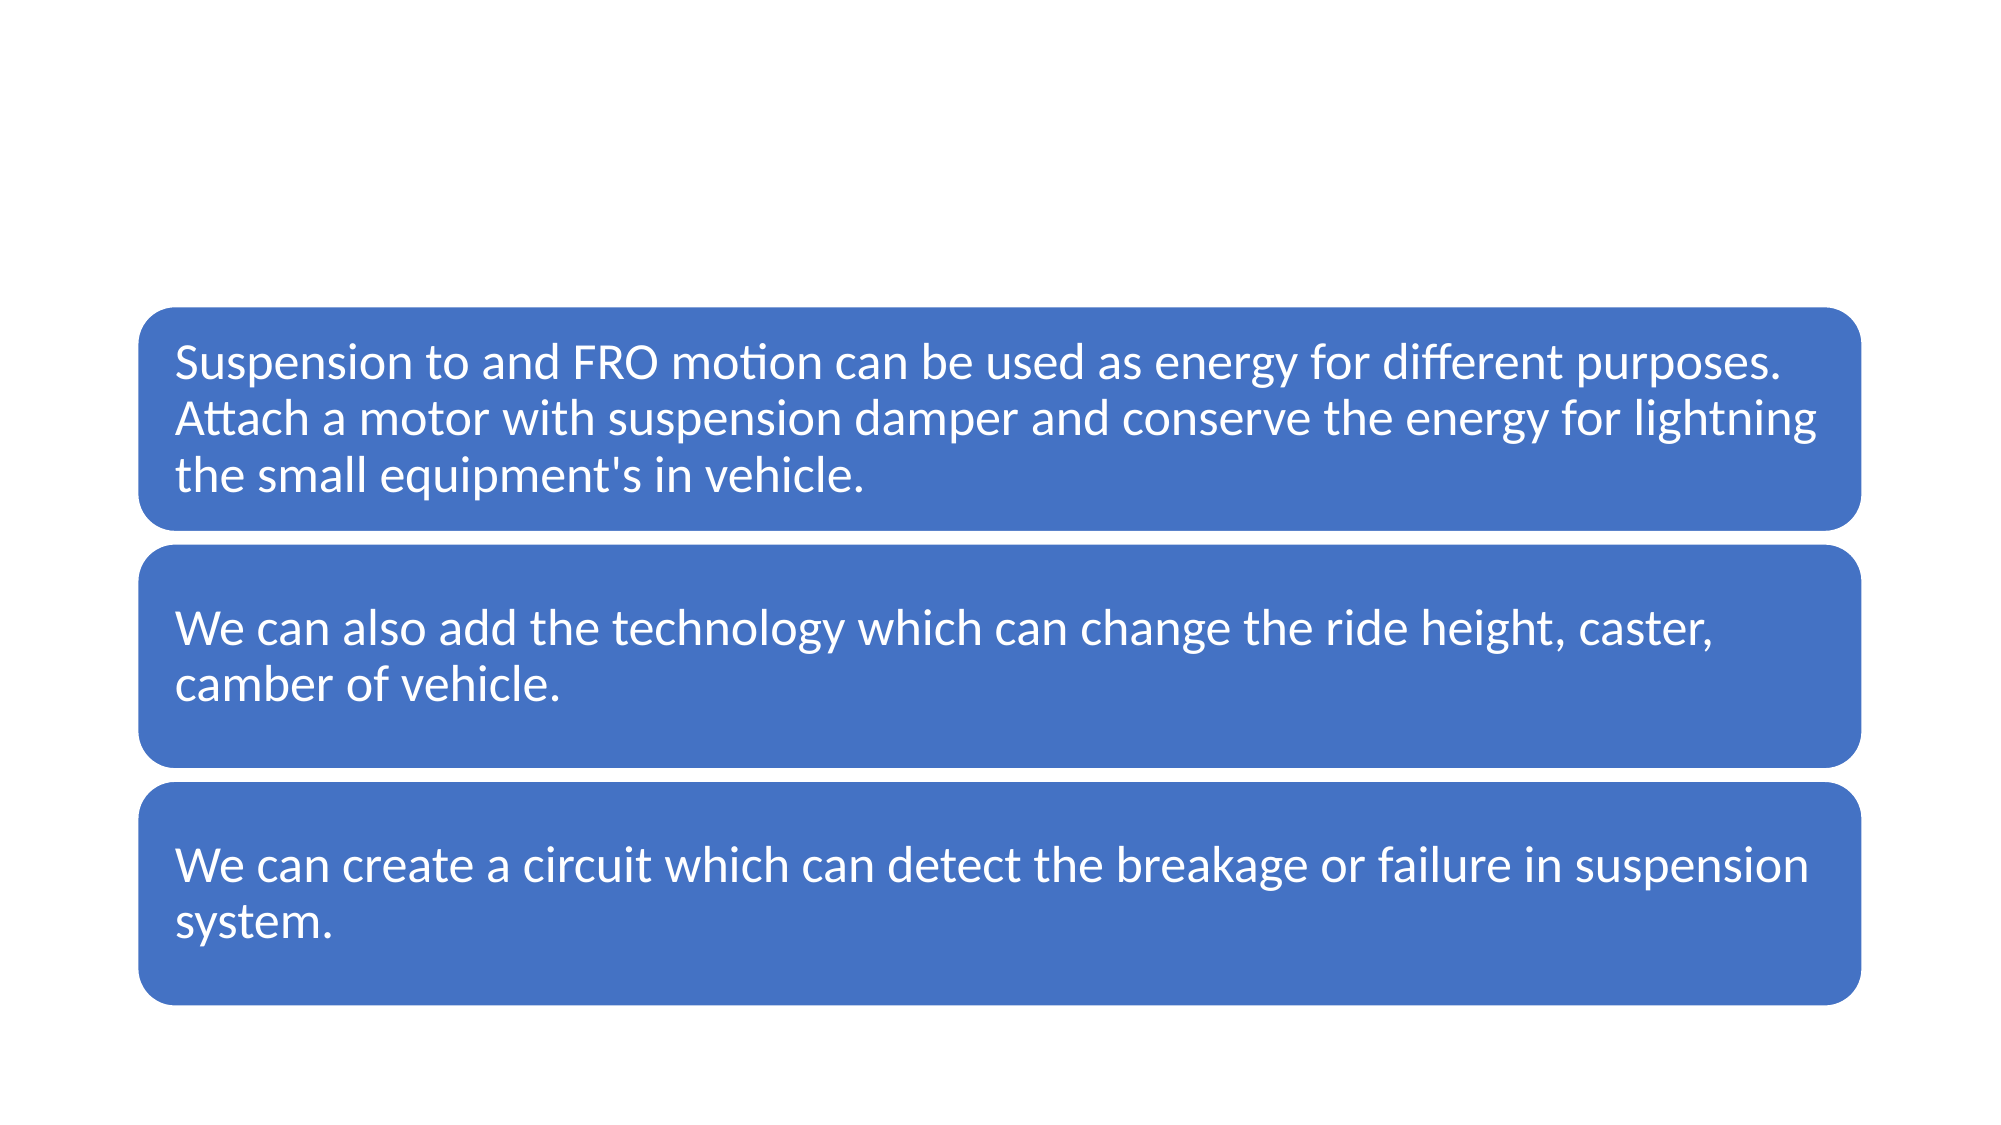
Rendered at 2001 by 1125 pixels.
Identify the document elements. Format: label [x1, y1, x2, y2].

list [137, 299, 1863, 1014]
